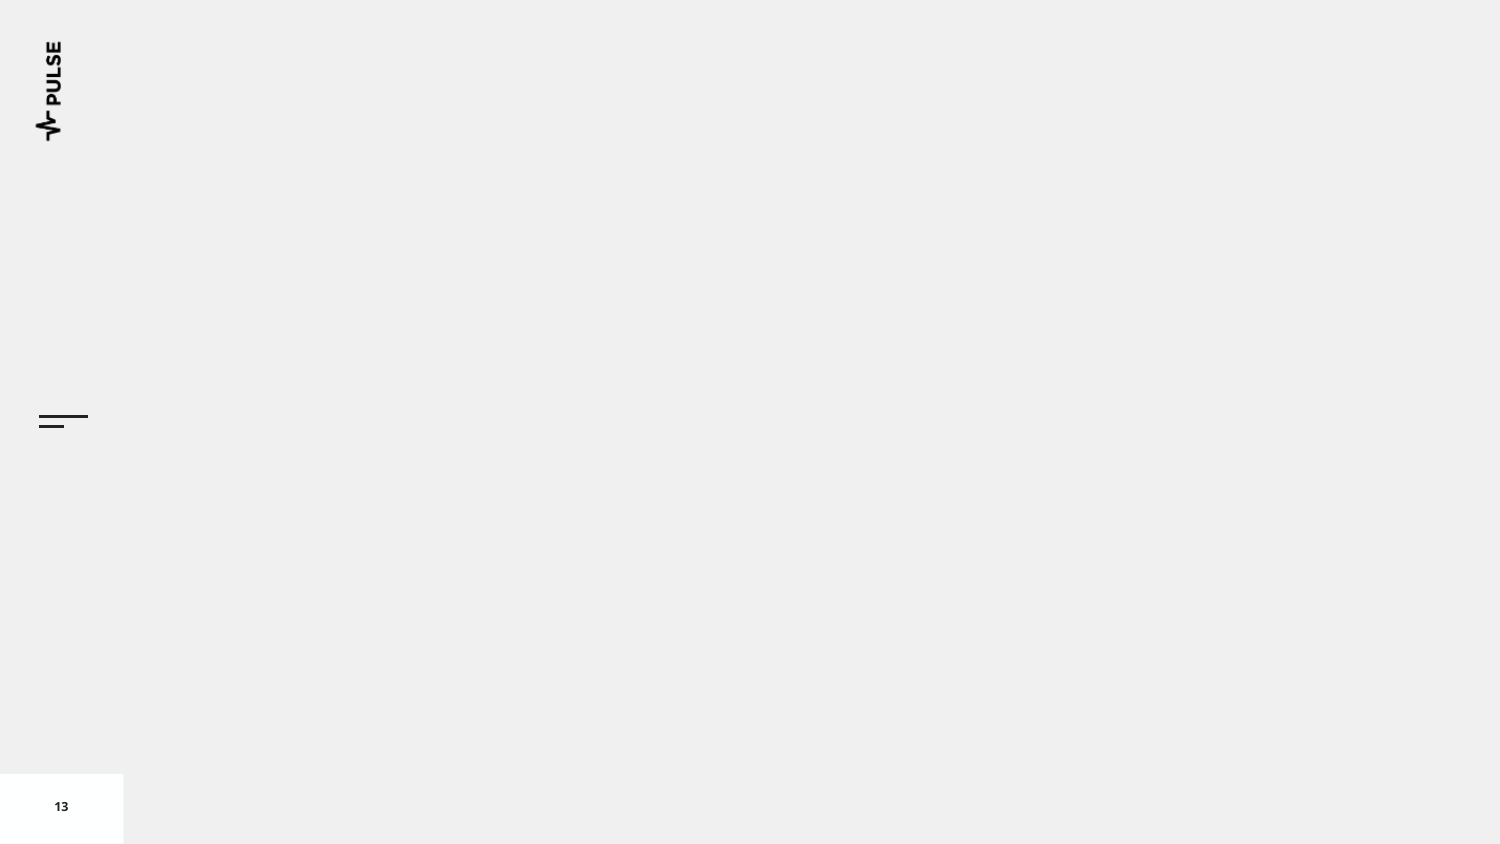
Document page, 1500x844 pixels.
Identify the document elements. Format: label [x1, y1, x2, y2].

picture [16, 16, 91, 158]
